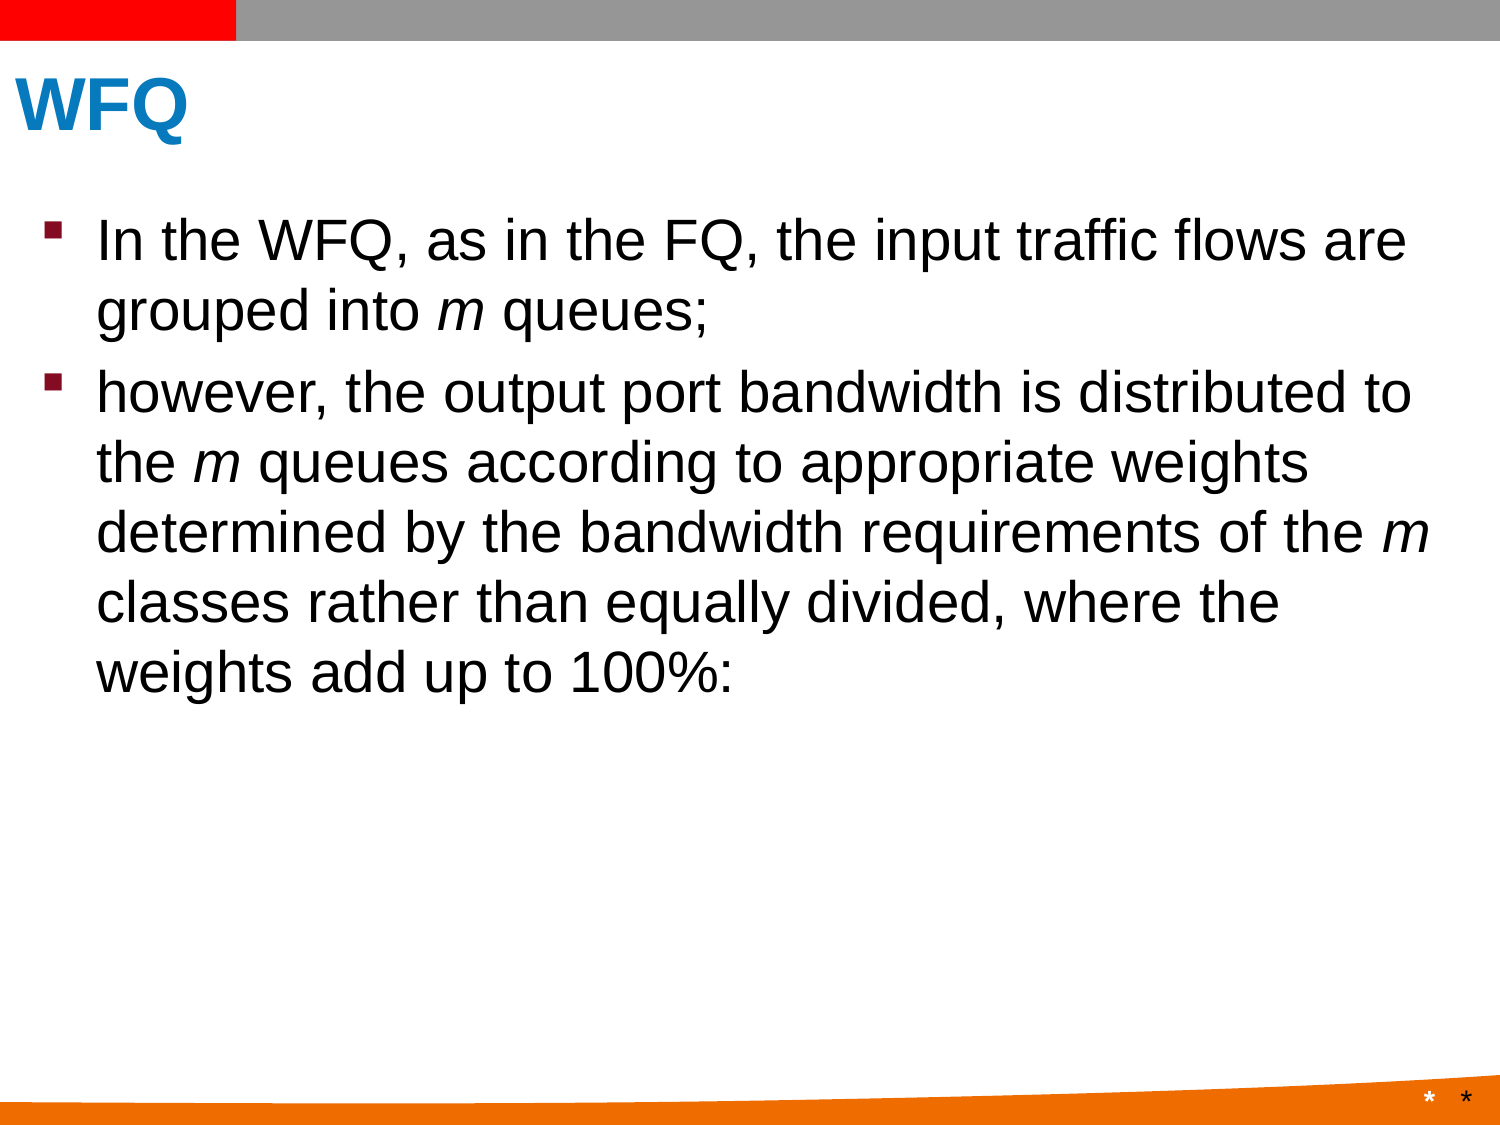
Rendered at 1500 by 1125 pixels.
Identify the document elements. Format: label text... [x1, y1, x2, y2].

list In the WFQ, as in the FQ, the input traffic flows are grouped into m queues; however, the output port bandwidth is distributed to the m queues according to appropriate weights determined by the bandwidth requirements of the m classes rather than equally divided, where the weights add up to 100%: [24, 194, 1488, 1059]
title WFQ [0, 47, 1463, 252]
slide_number * [1137, 1074, 1488, 1116]
